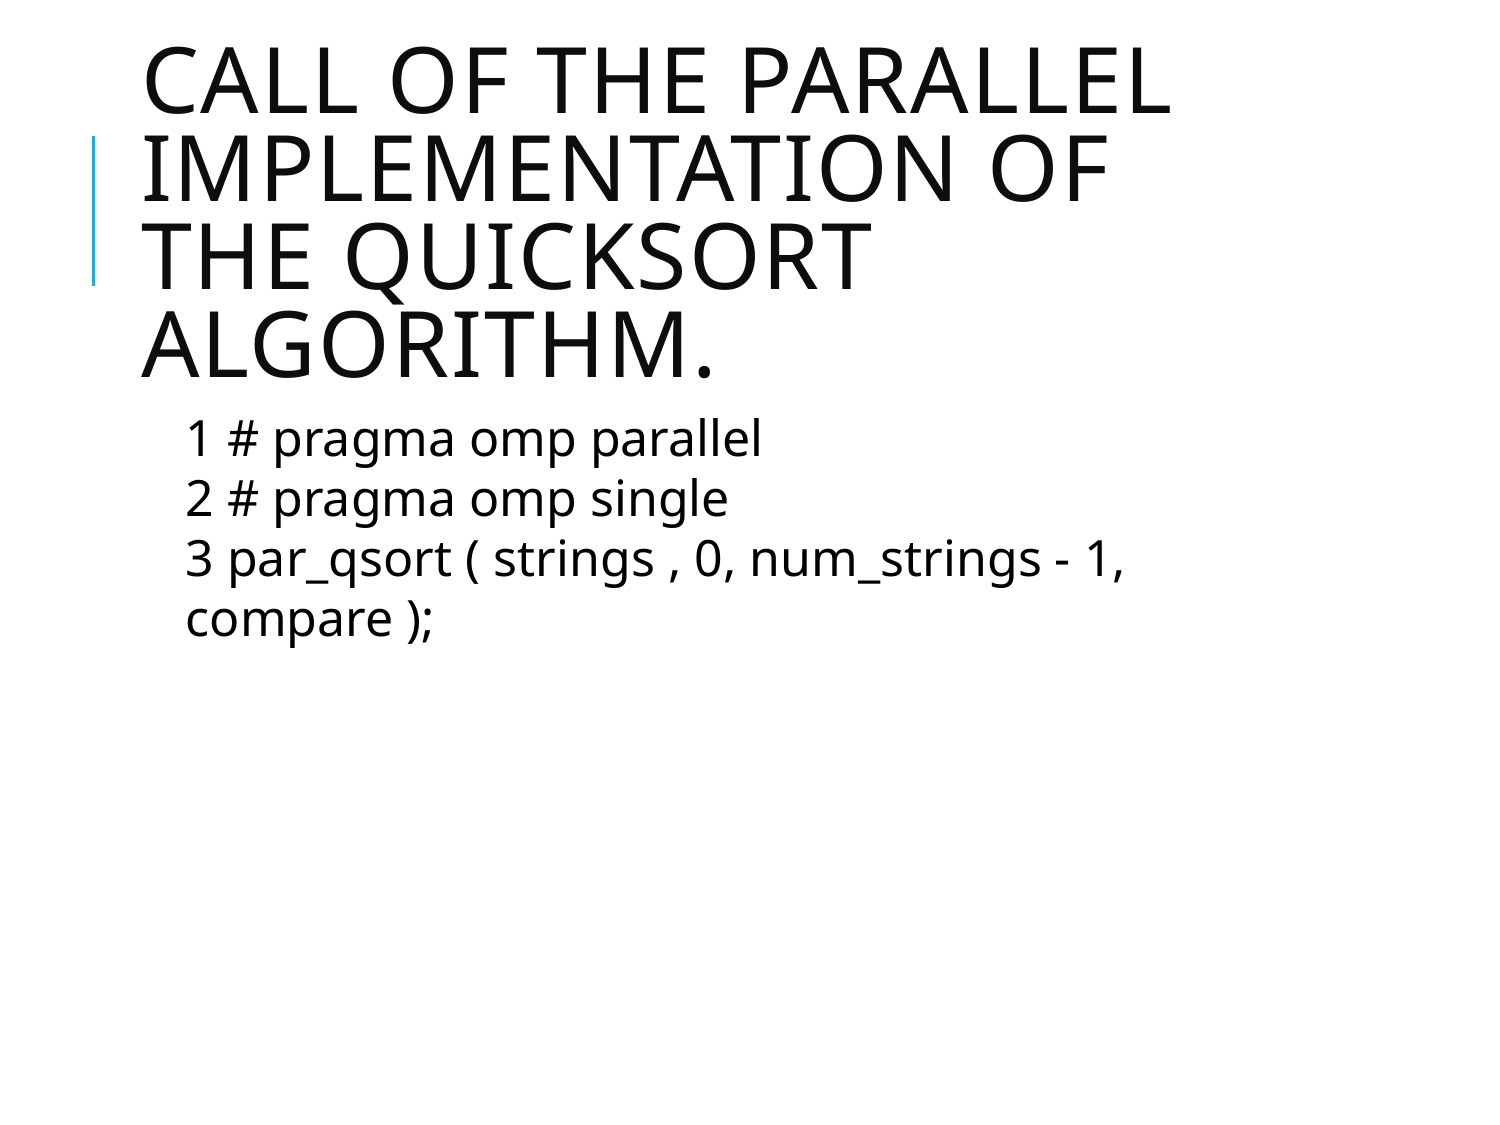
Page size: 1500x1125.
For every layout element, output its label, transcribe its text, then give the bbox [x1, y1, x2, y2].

text_box 1 # pragma omp parallel 2 # pragma omp single 3 par_qsort ( strings , 0, num_strings - 1, compare ); [171, 399, 1262, 655]
title call of the parallel implementation of the Quicksort algorithm. [126, 96, 1322, 342]
